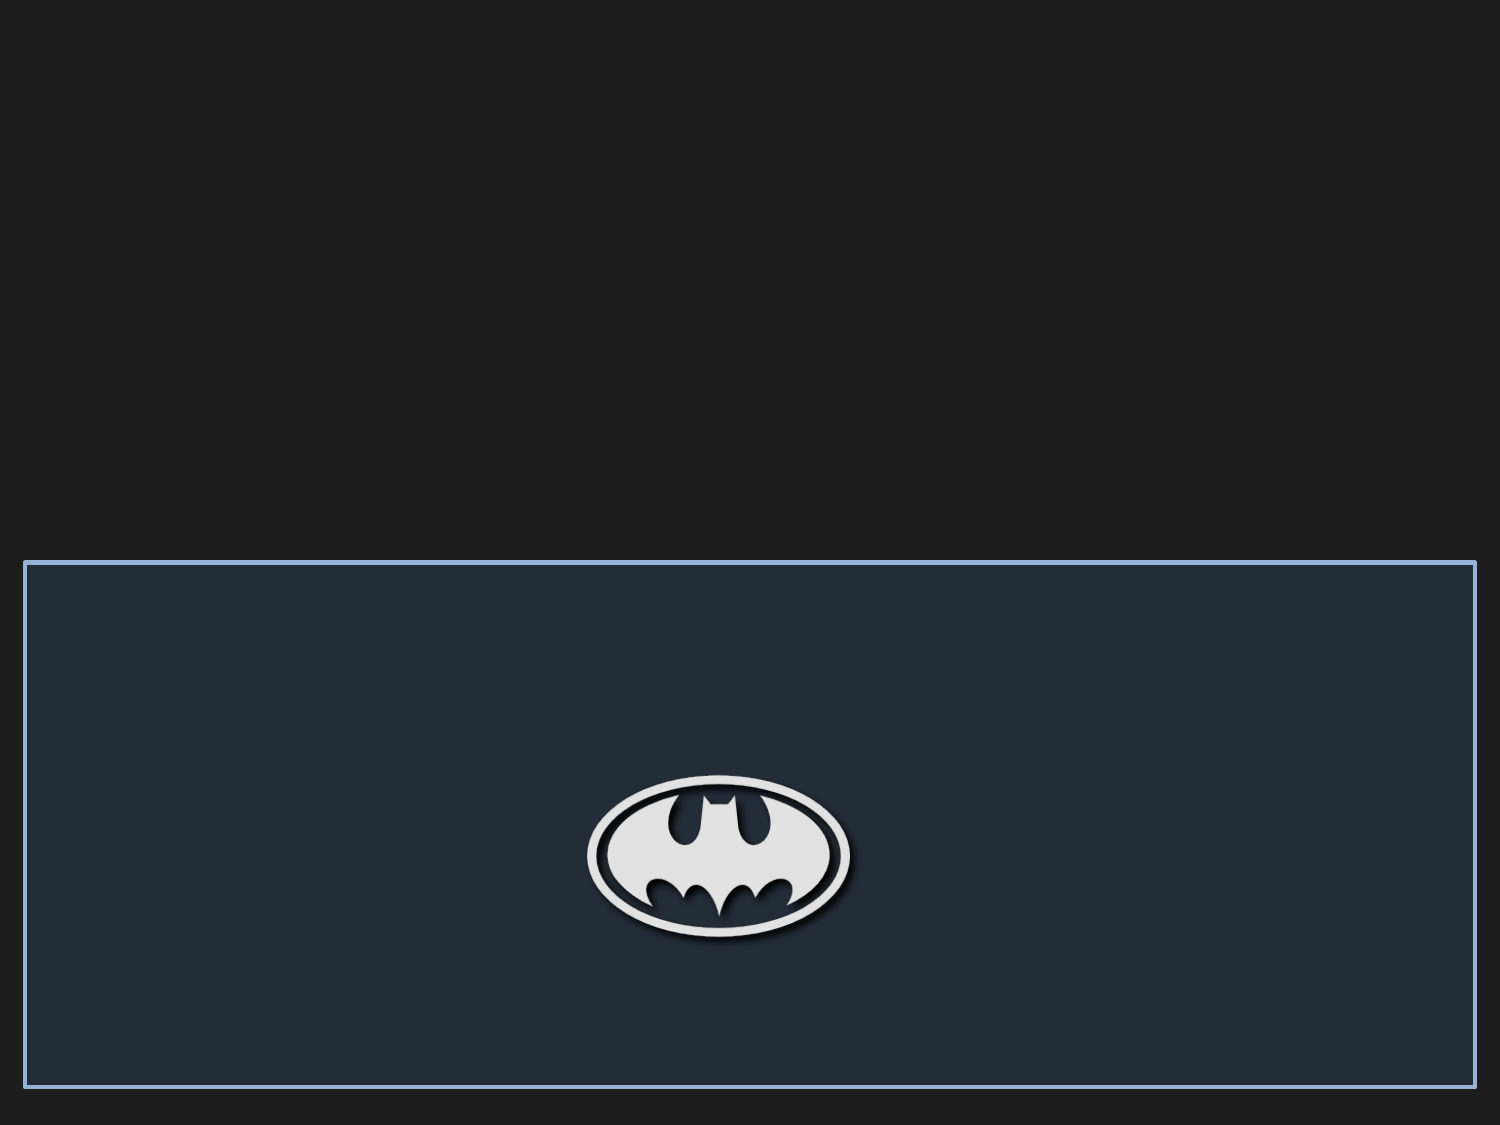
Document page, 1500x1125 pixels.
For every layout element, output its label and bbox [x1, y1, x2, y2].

picture [587, 724, 851, 988]
text_box [23, 560, 1477, 1089]
